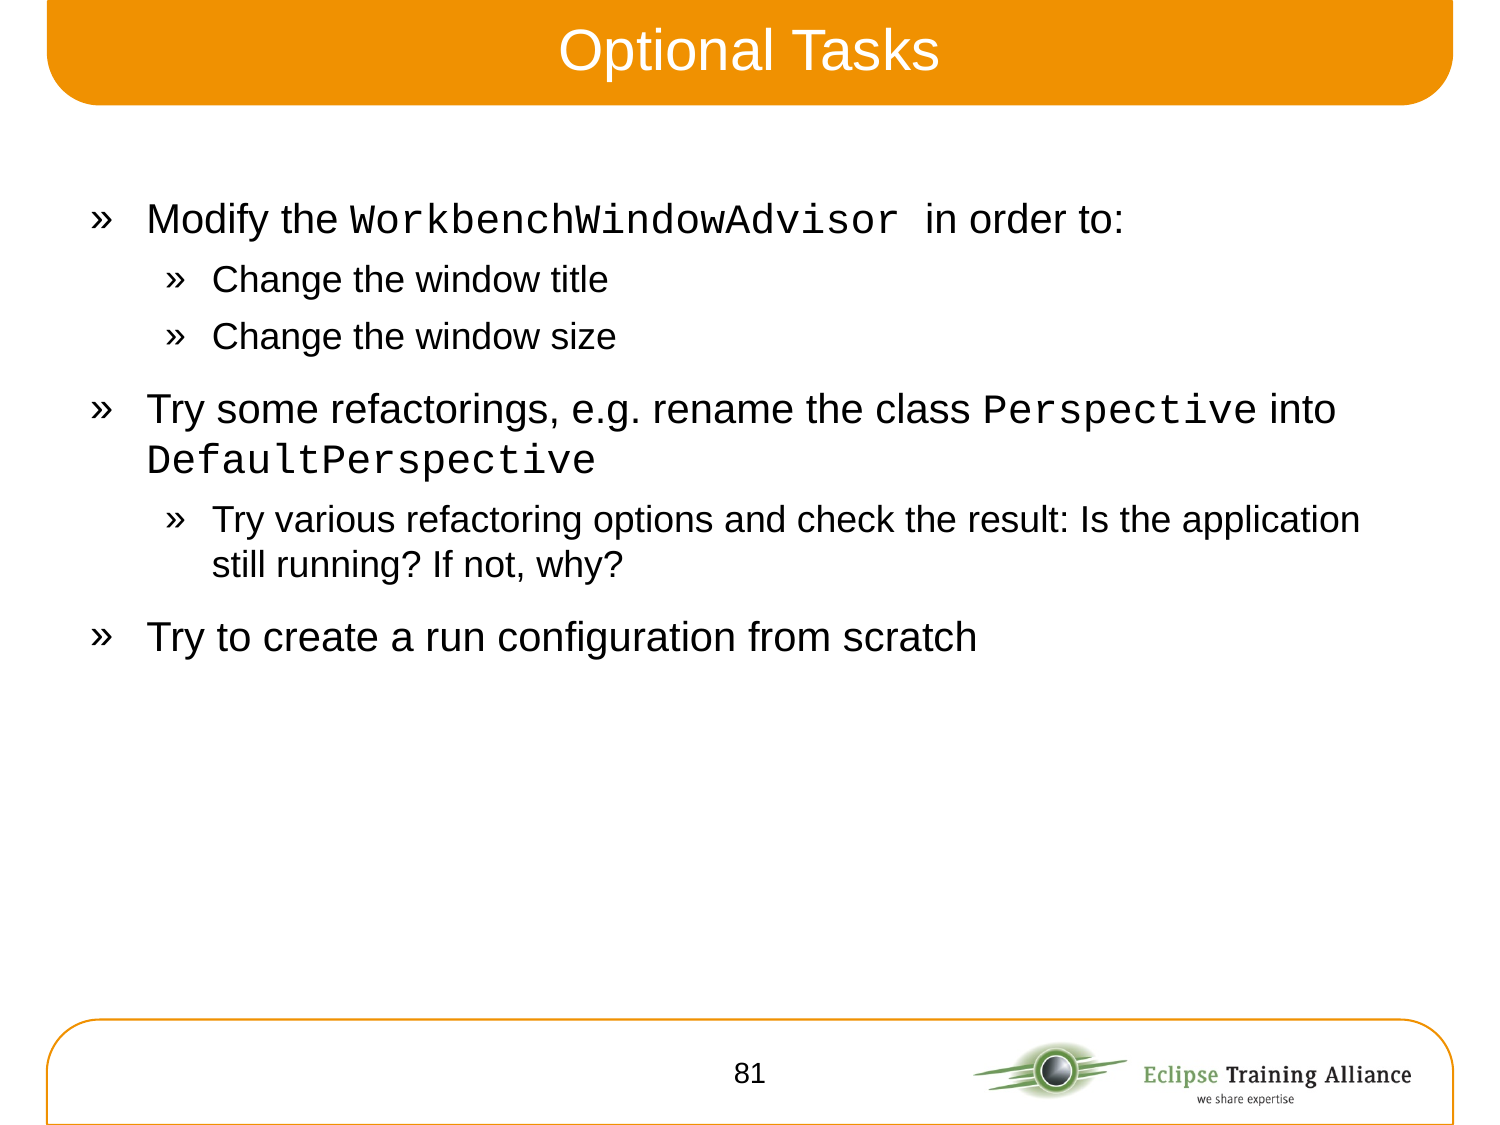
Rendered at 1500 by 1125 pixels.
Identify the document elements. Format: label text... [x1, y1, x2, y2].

list Modify the WorkbenchWindowAdvisor in order to: Change the window title Change the window size Try some refactorings, e.g. rename the class Perspective into DefaultPerspective Try various refactoring options and check the result: Is the application still running? If not, why? Try to create a run configuration from scratch [75, 184, 1425, 1000]
picture [973, 1038, 1411, 1106]
title Optional Tasks [82, 0, 1418, 94]
